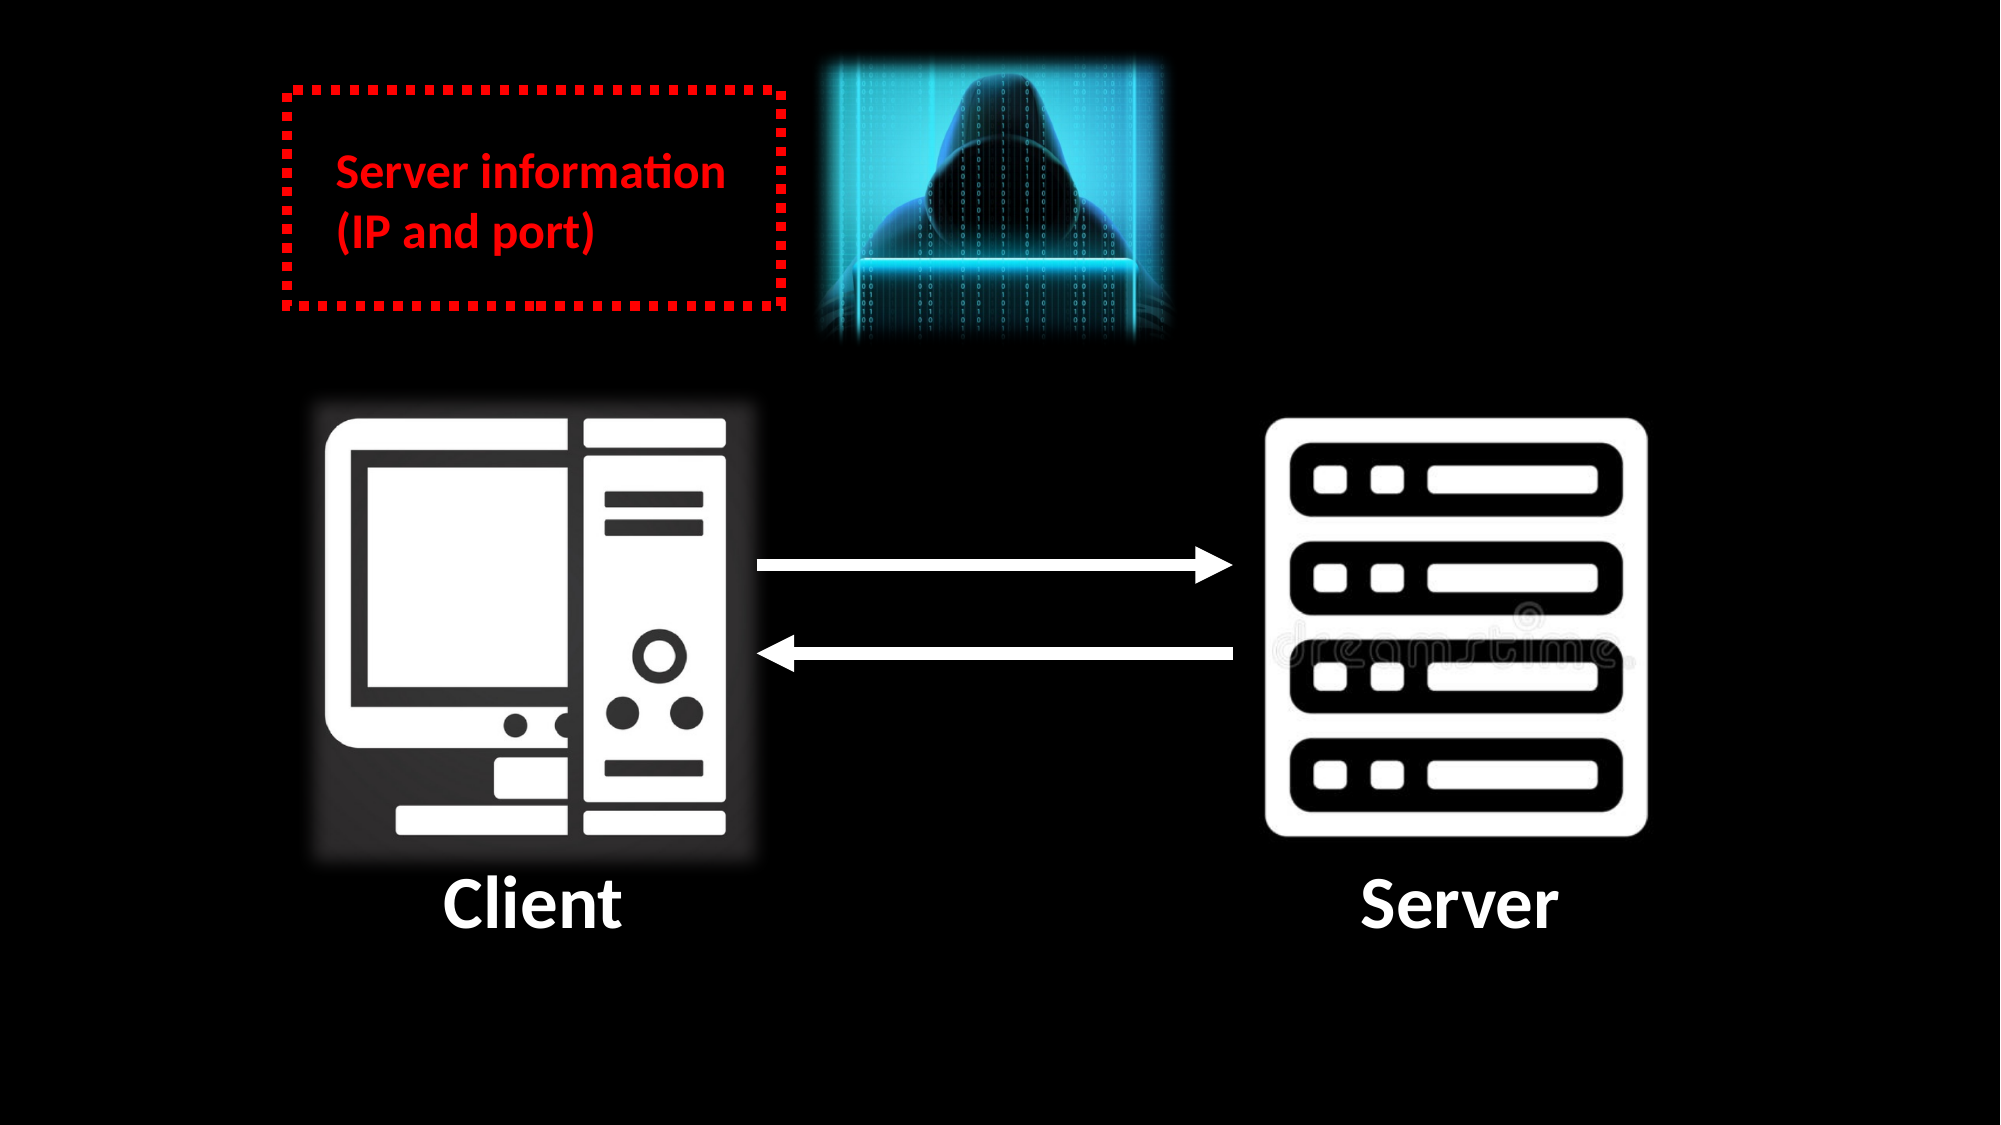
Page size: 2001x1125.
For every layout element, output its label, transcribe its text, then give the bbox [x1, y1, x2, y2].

picture [295, 384, 773, 879]
text_box Server [1346, 879, 1576, 952]
picture [1232, 384, 1689, 879]
text_box Server information (IP and port) [286, 89, 782, 307]
text_box Client [429, 879, 639, 952]
picture [810, 47, 1179, 349]
